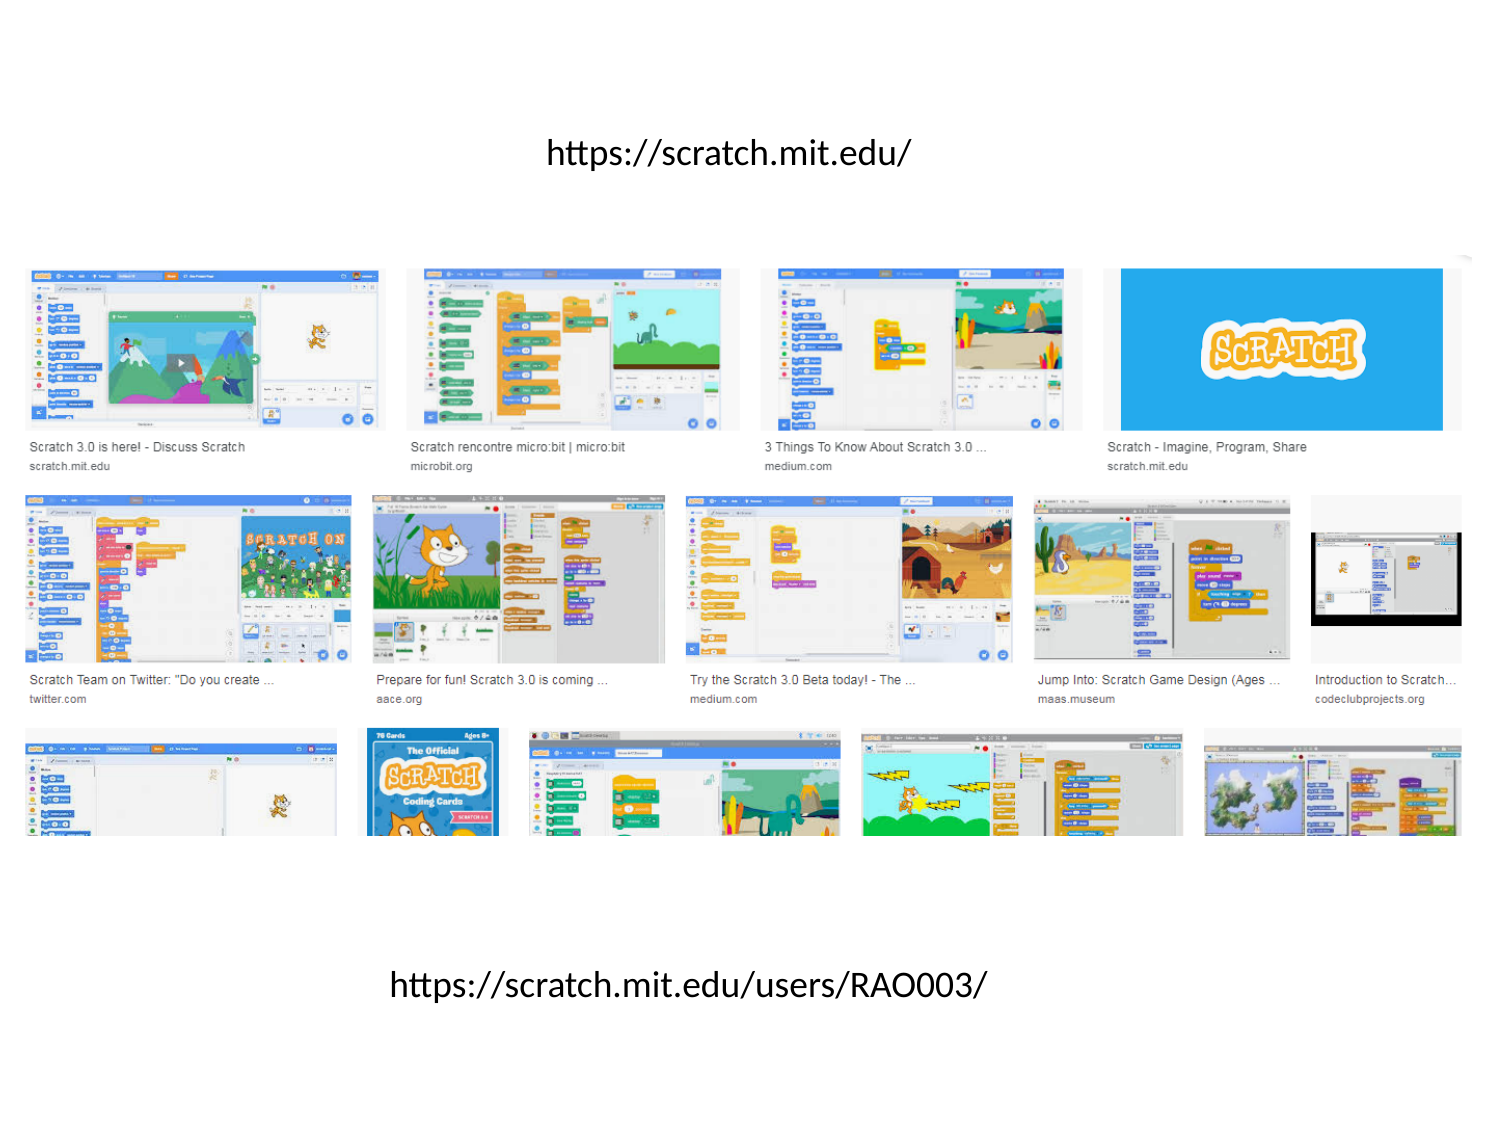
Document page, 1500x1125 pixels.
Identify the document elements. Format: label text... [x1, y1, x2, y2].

text_box https://scratch.mit.edu/users/RAO003/ [374, 952, 1048, 1013]
text_box https://scratch.mit.edu/ [531, 121, 969, 181]
picture [14, 255, 1472, 836]
